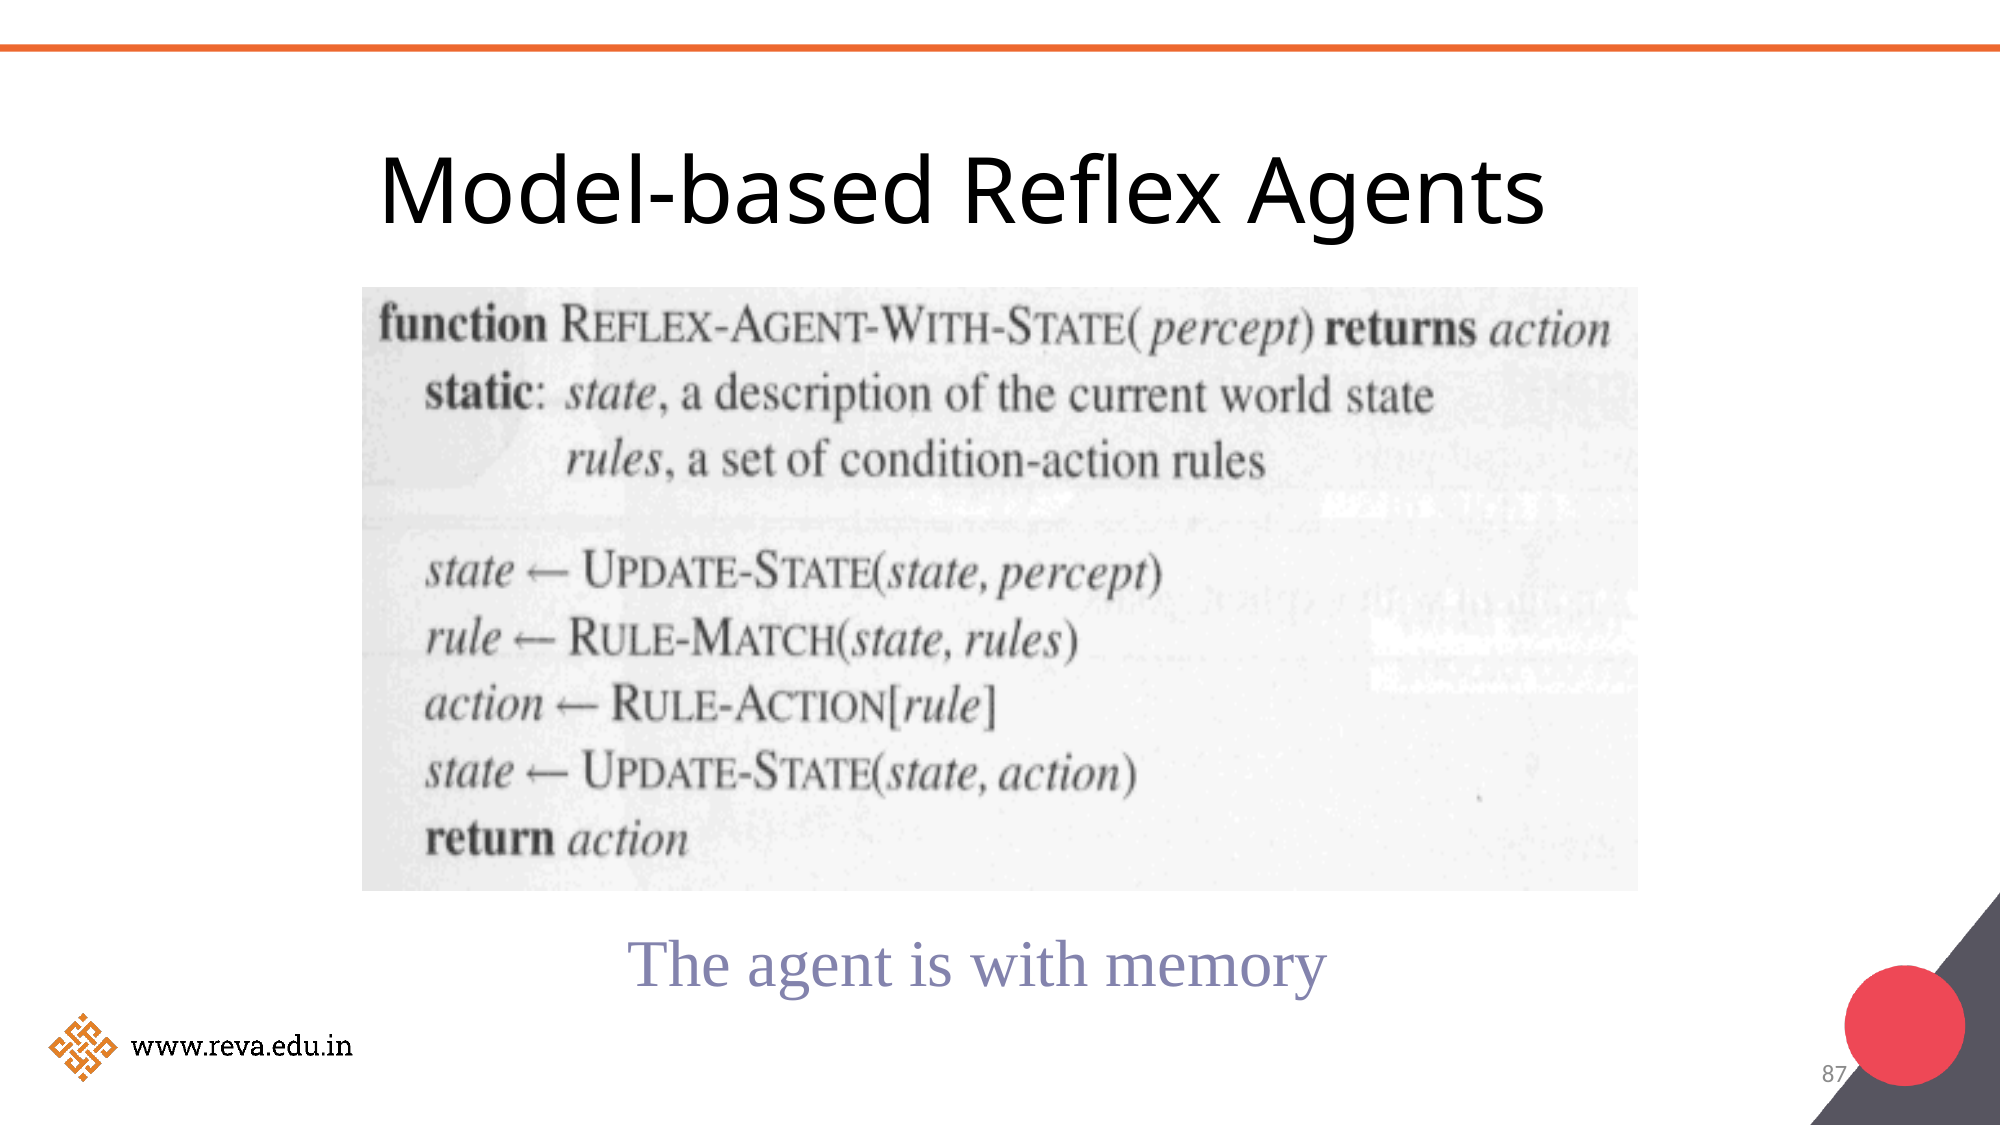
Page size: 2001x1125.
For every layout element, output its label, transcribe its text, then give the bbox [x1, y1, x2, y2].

picture [362, 287, 1638, 891]
picture [31, 1003, 366, 1092]
slide_number 87 [1412, 1042, 1863, 1103]
text_box The agent is with memory [612, 912, 1363, 1008]
title Model-based Reflex Agents [362, 99, 1638, 287]
picture [1801, 882, 2000, 1125]
